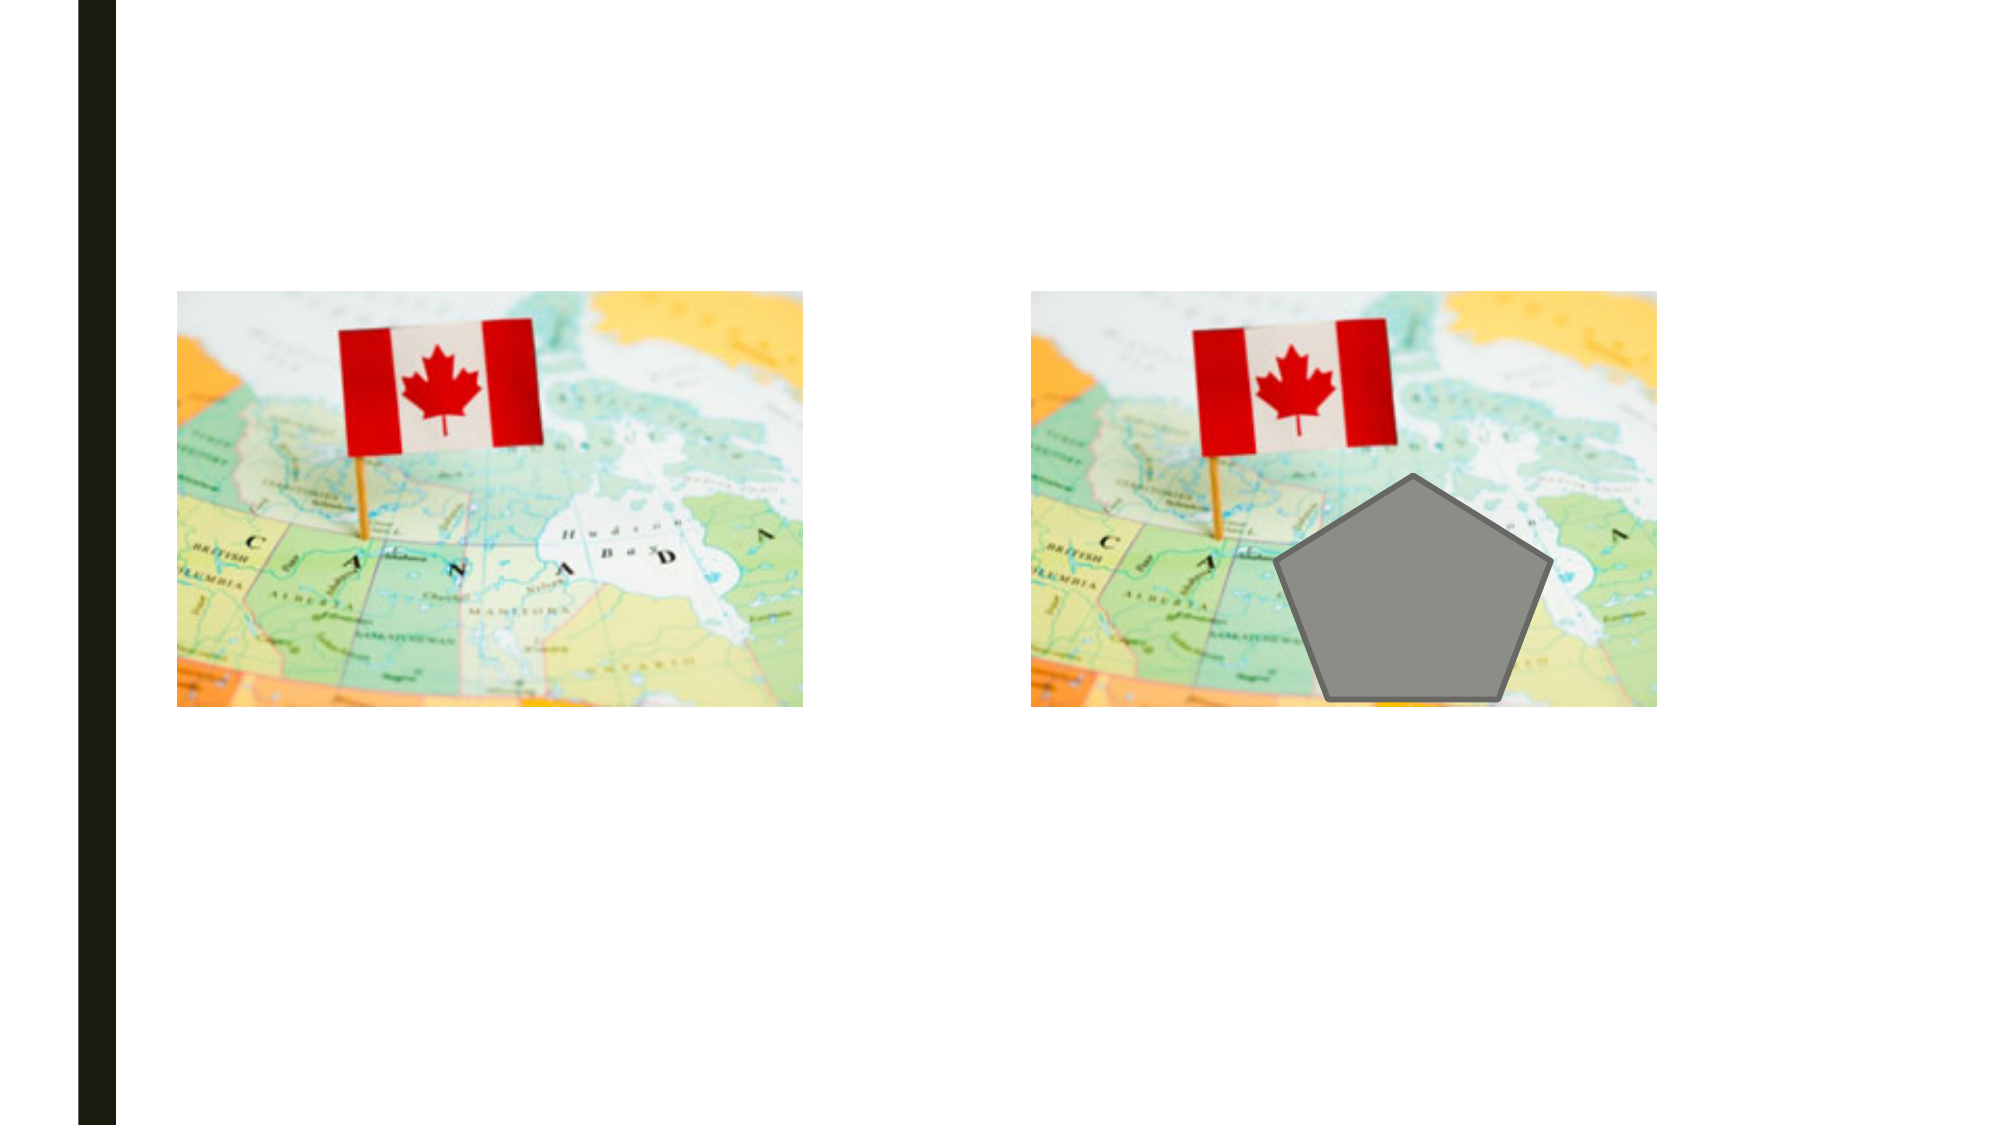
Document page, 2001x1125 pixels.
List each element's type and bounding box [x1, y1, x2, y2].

picture [1031, 291, 1657, 707]
picture [177, 291, 803, 707]
